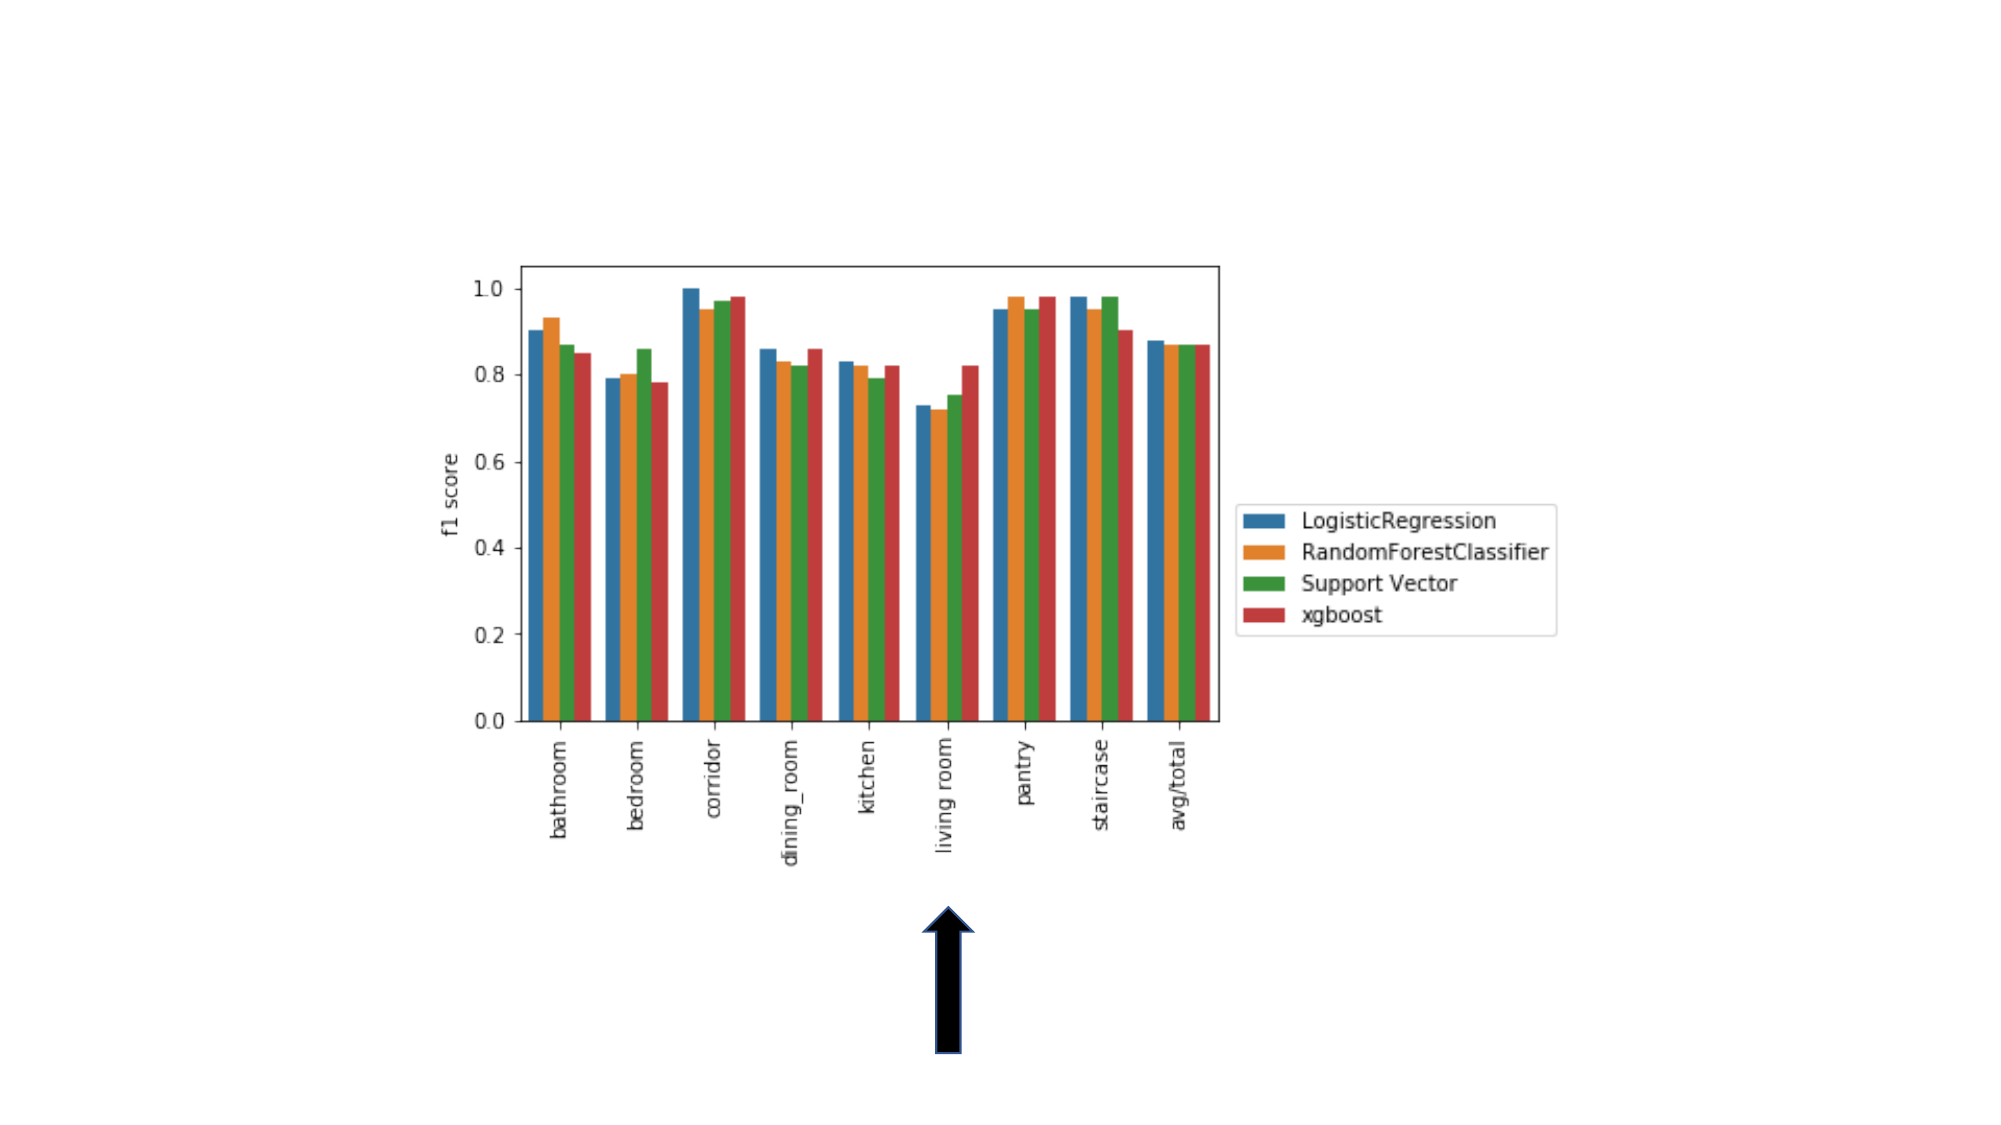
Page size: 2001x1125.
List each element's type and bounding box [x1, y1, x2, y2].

picture [429, 245, 1571, 880]
text_box [921, 905, 976, 1055]
